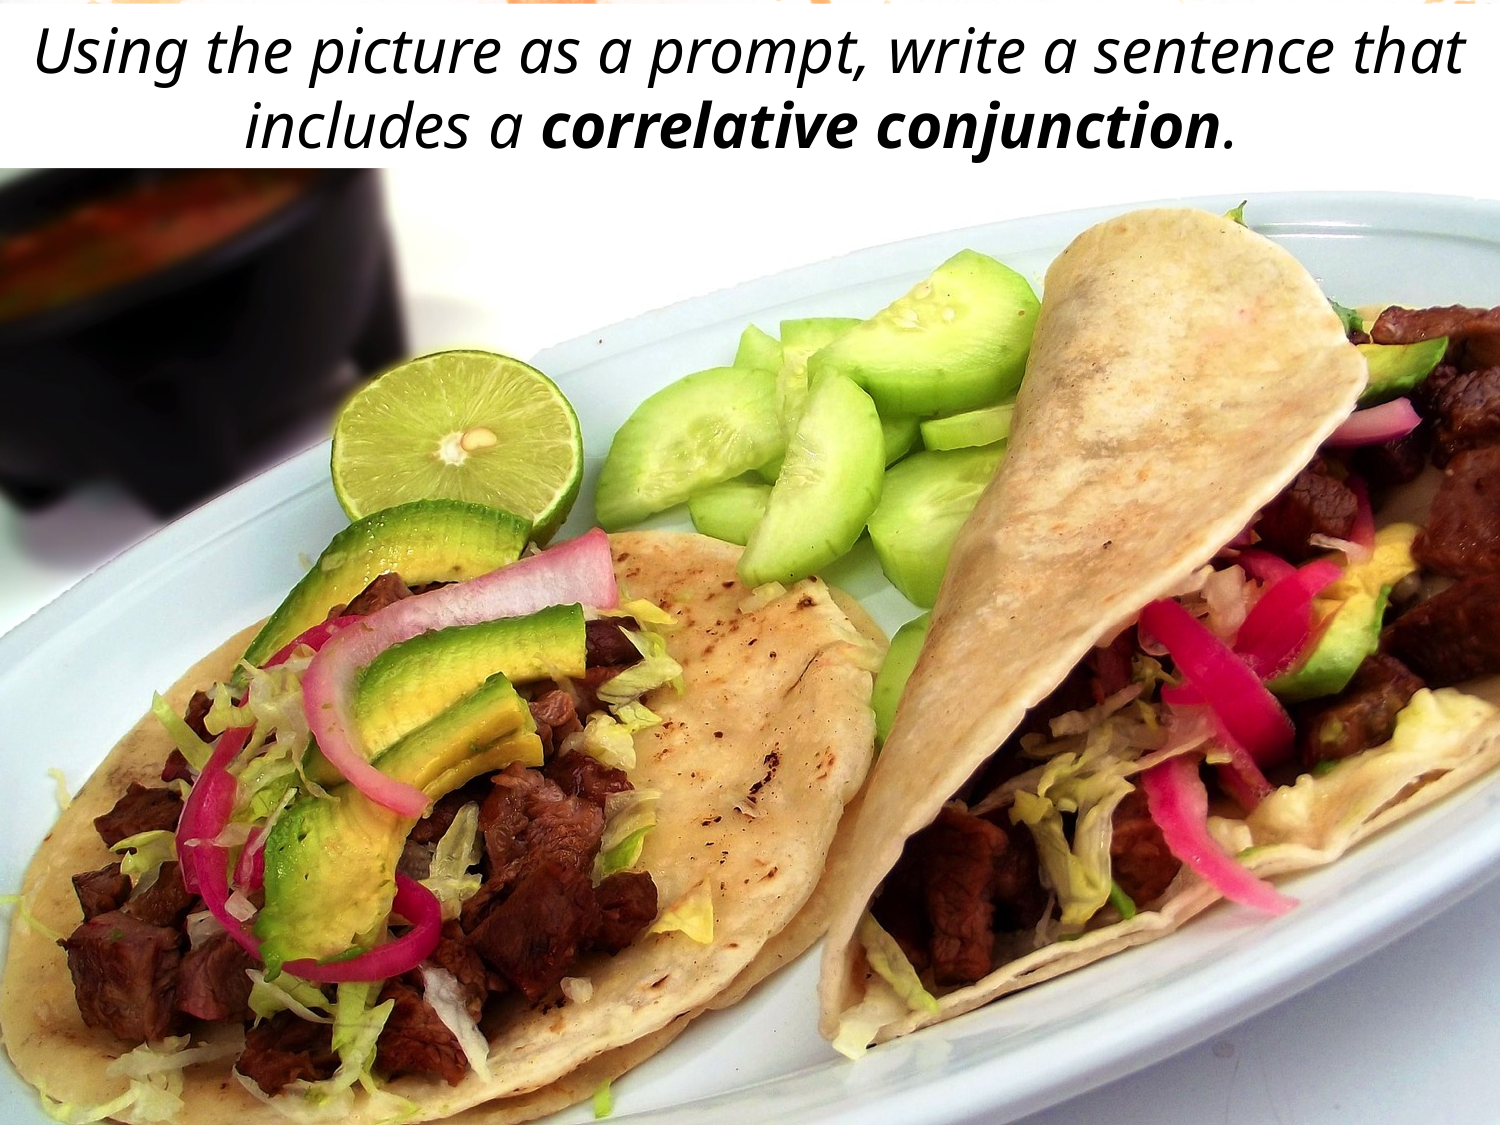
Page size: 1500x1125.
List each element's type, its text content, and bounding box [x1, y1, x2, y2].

text_box Using the picture as a prompt, write a sentence that includes a correlative conjunction. [0, 3, 1500, 125]
picture [0, 126, 1500, 1125]
